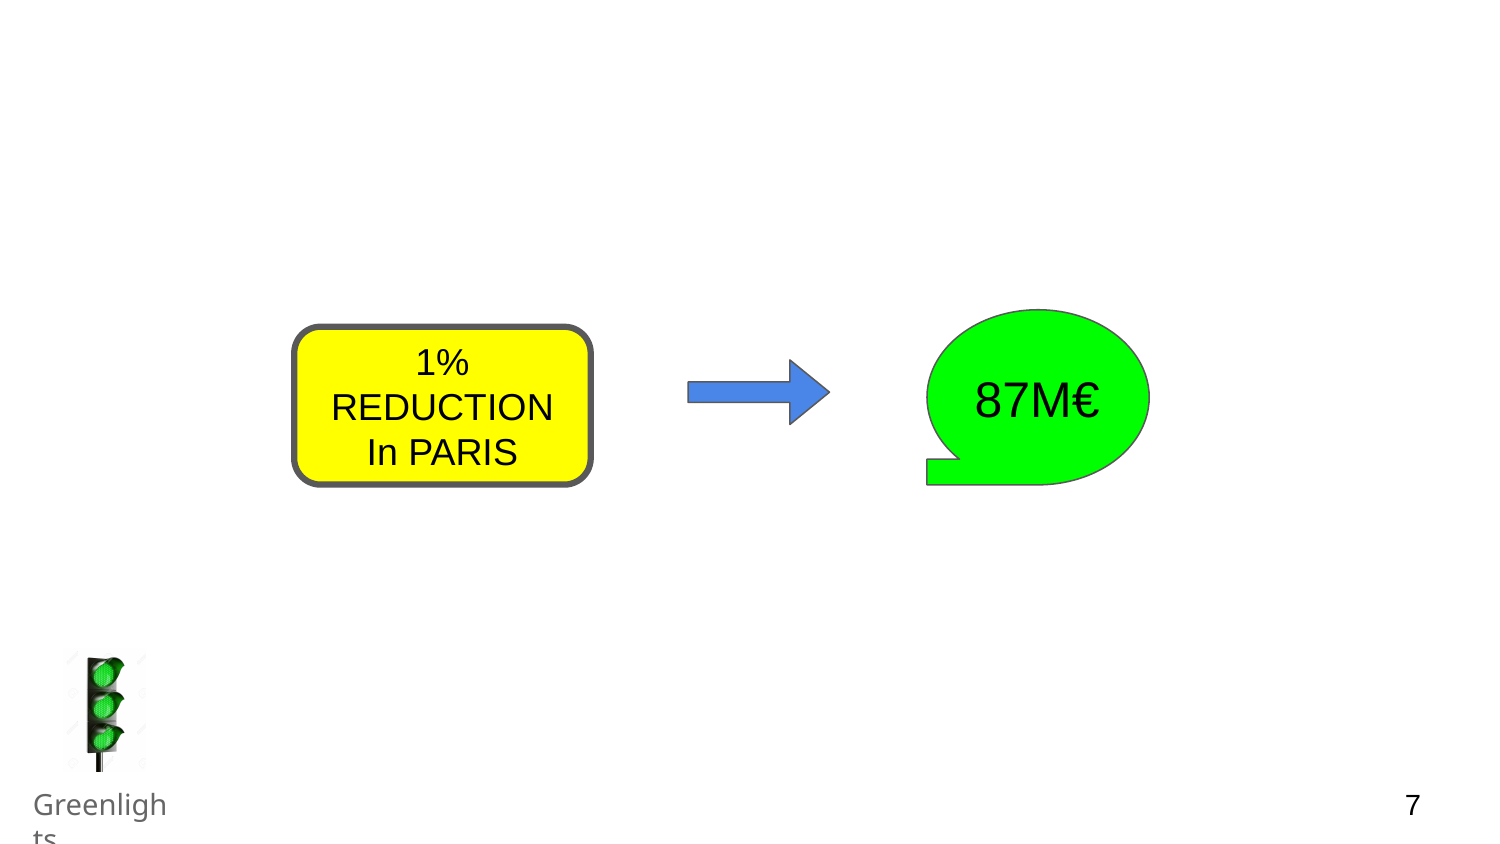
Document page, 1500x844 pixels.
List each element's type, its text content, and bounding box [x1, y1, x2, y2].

picture [63, 648, 146, 772]
text_box 87M€ [926, 309, 1150, 485]
slide_number ‹#› [1389, 771, 1480, 837]
text_box 1% REDUCTION In PARIS [294, 326, 591, 485]
text_box [688, 359, 830, 425]
